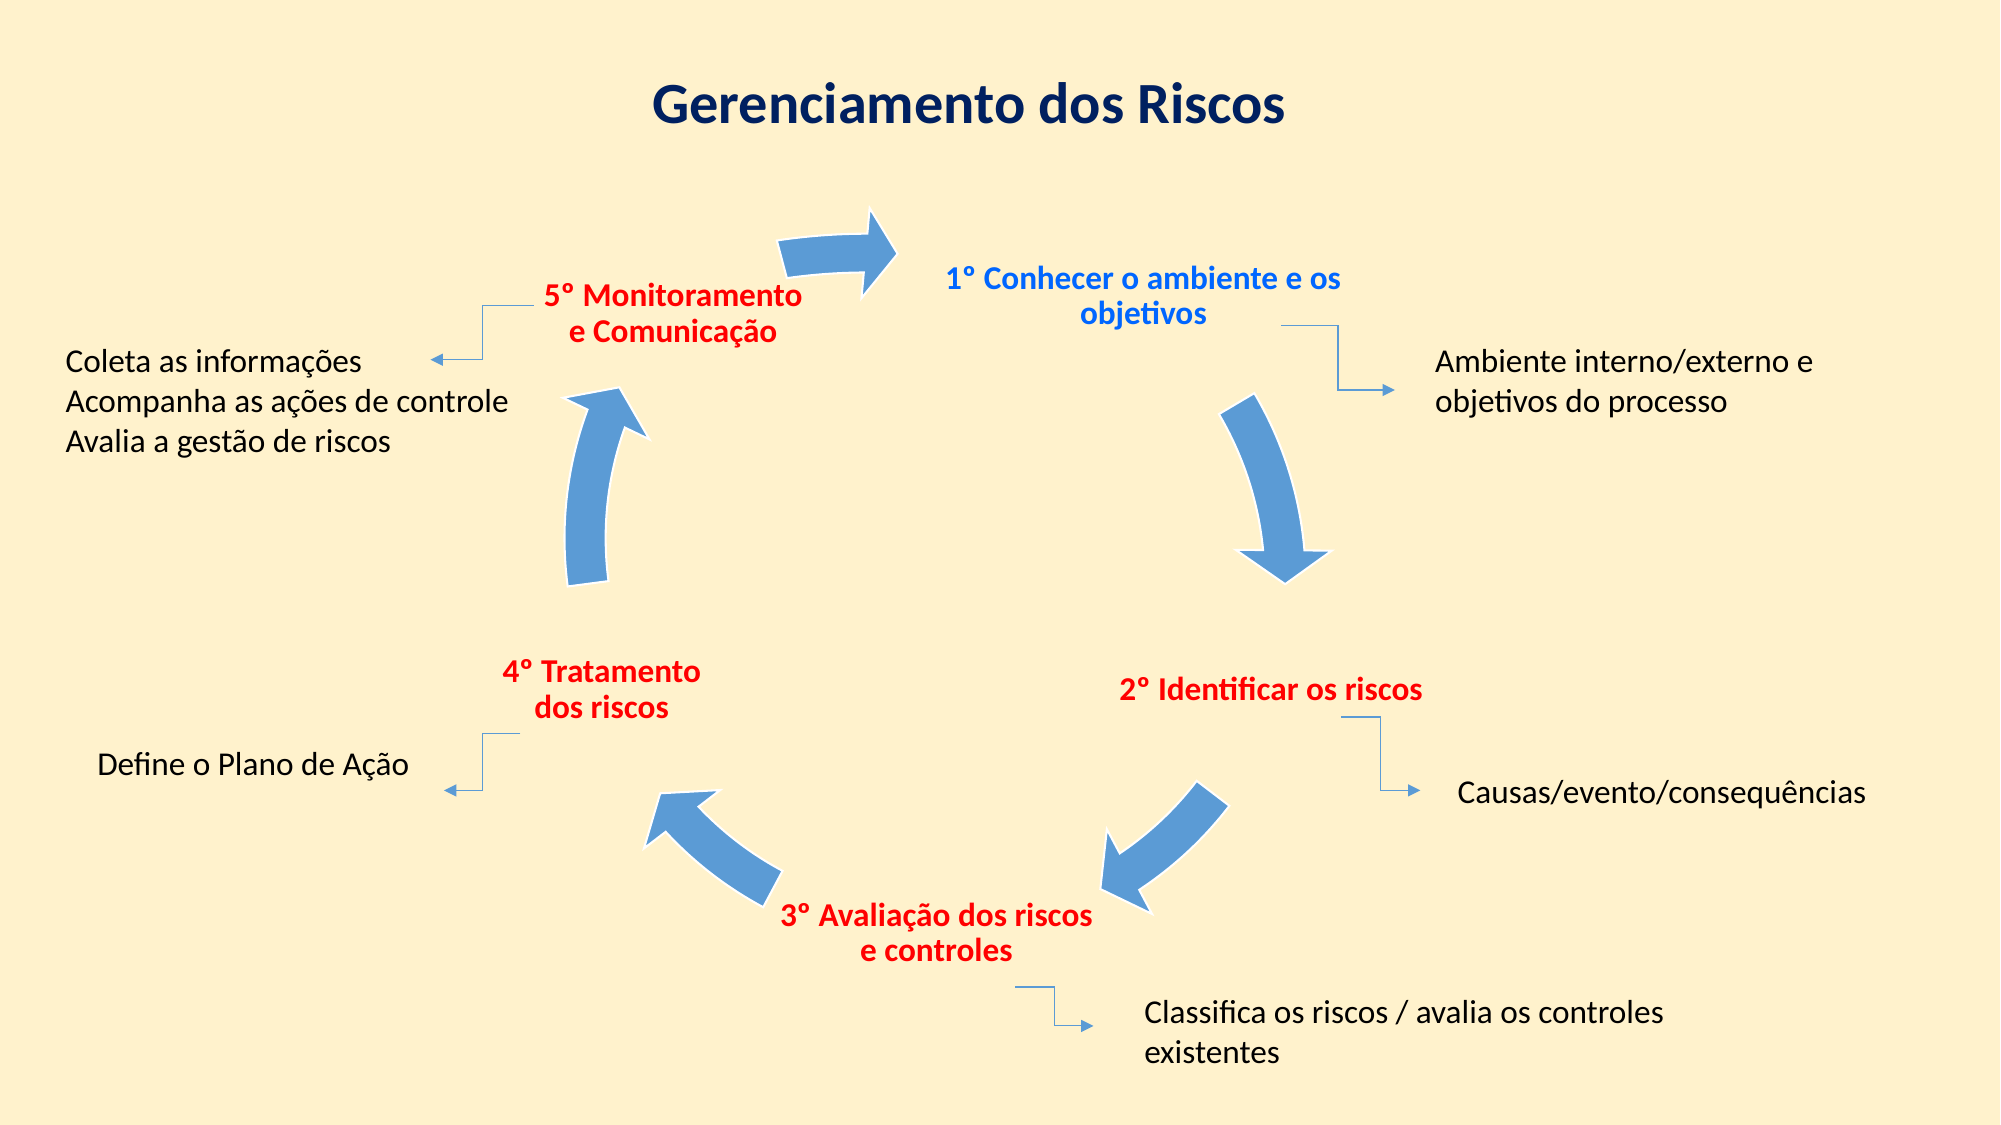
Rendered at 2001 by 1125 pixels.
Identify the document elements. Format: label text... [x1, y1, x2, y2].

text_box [443, 733, 521, 791]
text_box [1015, 986, 1094, 1026]
text_box Coleta as informações Acompanha as ações de controle Avalia a gestão de riscos [50, 331, 331, 467]
text_box Ambiente interno/externo e objetivos do processo [1643, 331, 1869, 427]
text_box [1340, 716, 1421, 791]
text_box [331, 184, 1643, 1039]
text_box Causas/evento/consequências [1643, 762, 1891, 818]
text_box Classifica os riscos / avalia os controles existentes [1129, 983, 1712, 1078]
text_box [1280, 325, 1395, 390]
text_box Define o Plano de Ação [82, 734, 331, 790]
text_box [430, 305, 535, 360]
title Gerenciamento dos Riscos [107, 59, 1833, 150]
